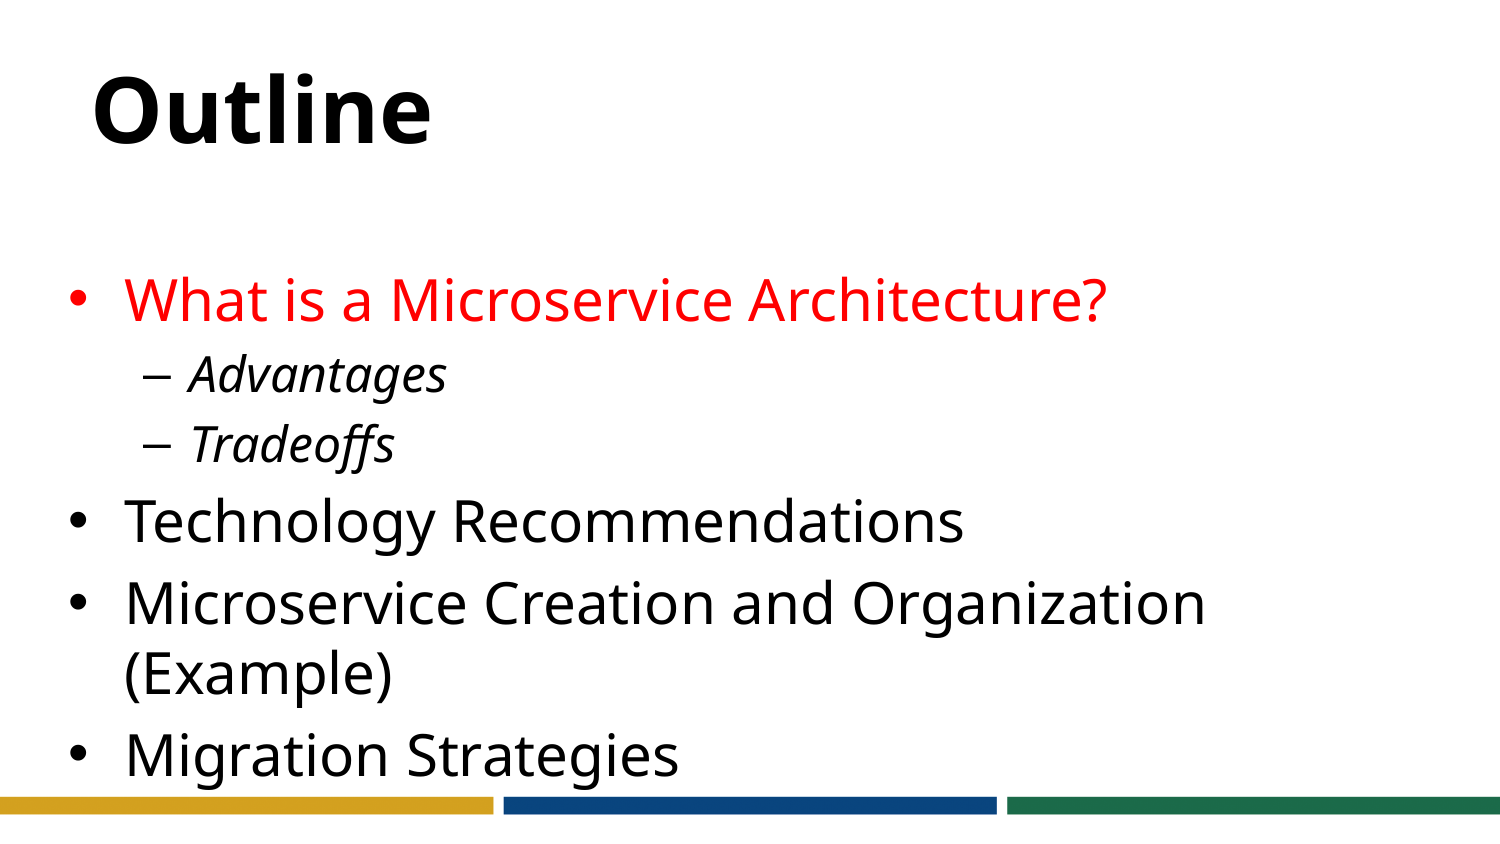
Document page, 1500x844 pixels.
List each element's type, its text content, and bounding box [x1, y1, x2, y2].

title Outline [76, 44, 1427, 186]
list What is a Microservice Architecture? Advantages Tradeoffs Technology Recommendations Microservice Creation and Organization (Example) Migration Strategies [53, 255, 1468, 776]
picture [0, 785, 1500, 822]
